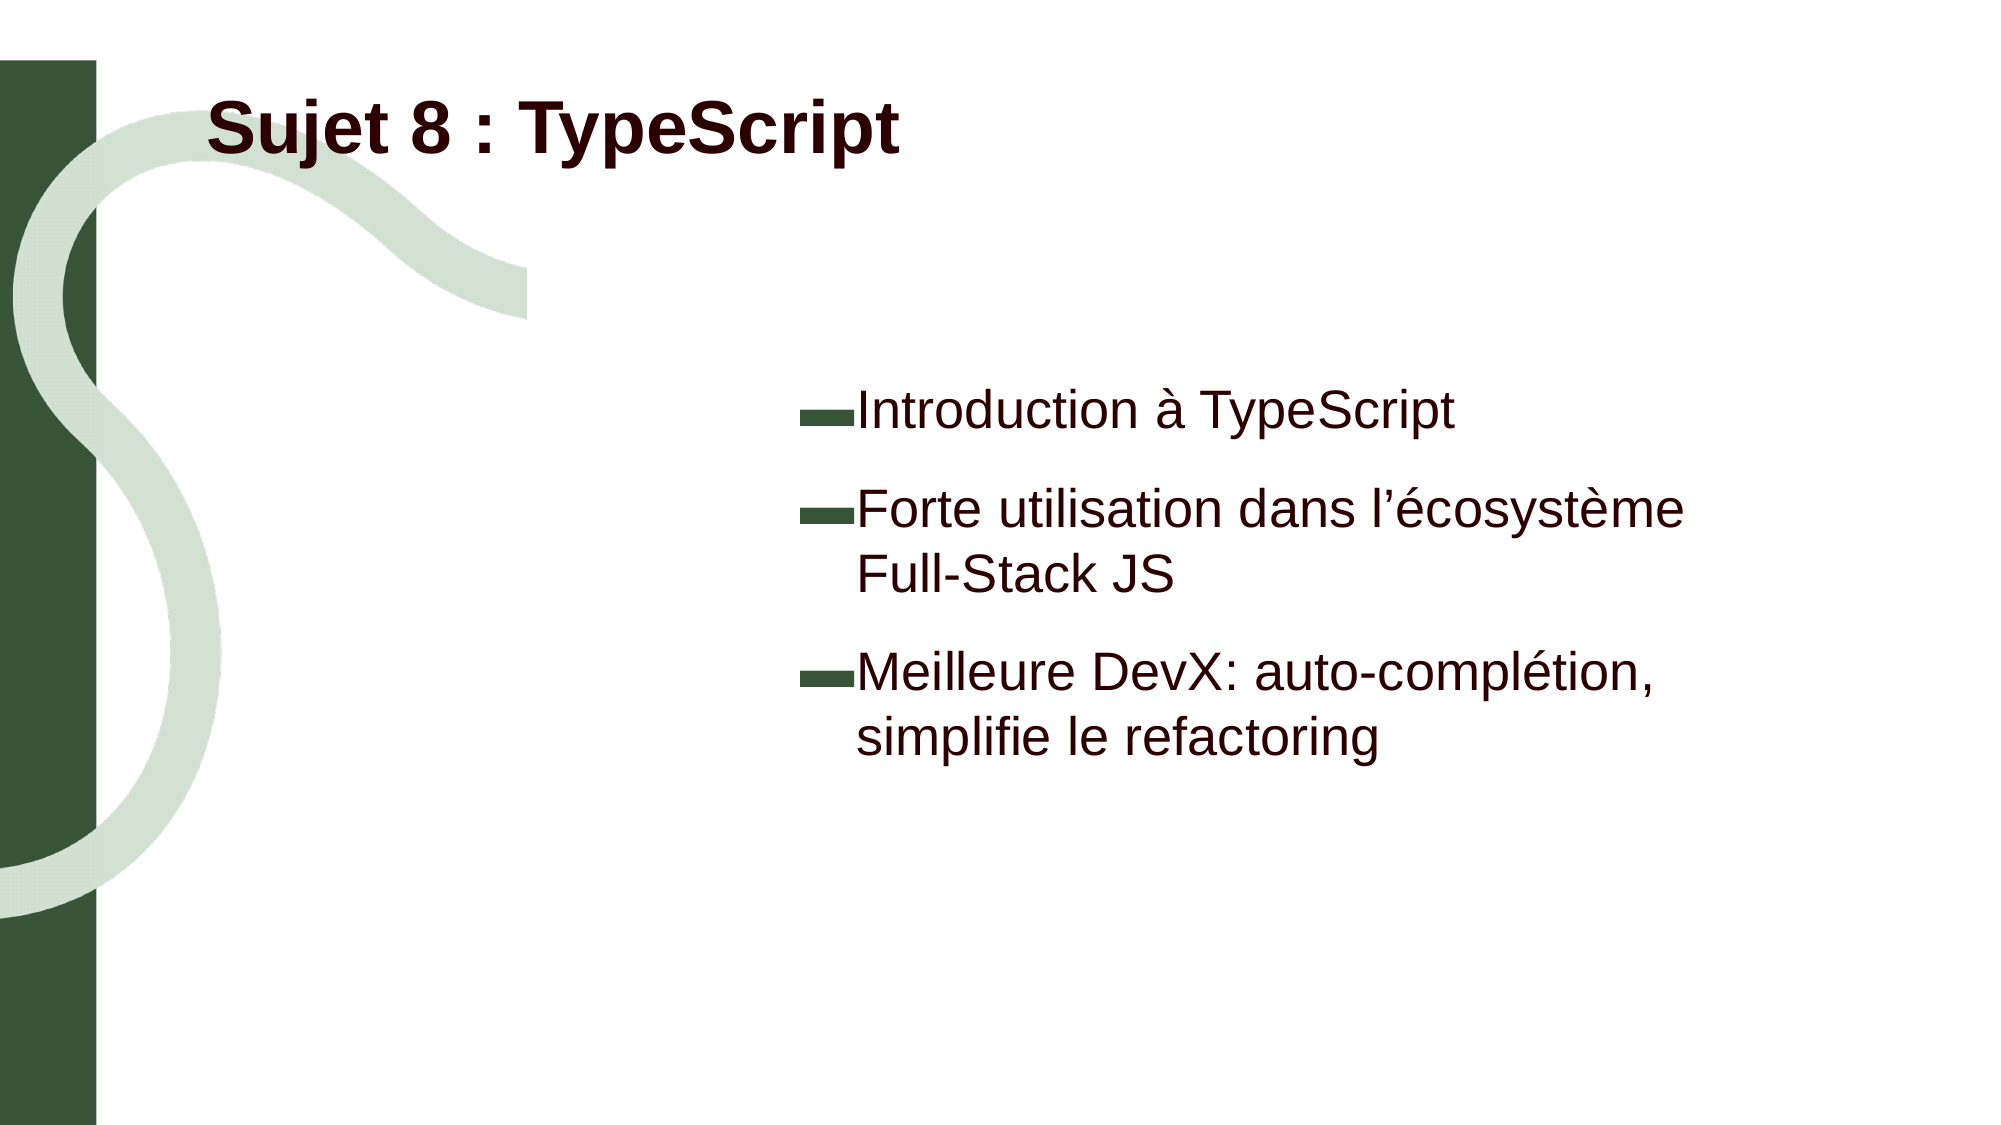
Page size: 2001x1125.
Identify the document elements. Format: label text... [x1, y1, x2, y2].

picture [0, 9, 528, 920]
list Introduction à TypeScript Forte utilisation dans l’écosystème Full-Stack JS Meilleure DevX: auto-complétion, simplifie le refactoring [785, 367, 1757, 1064]
title Sujet 8 : TypeScript [206, 60, 1794, 284]
